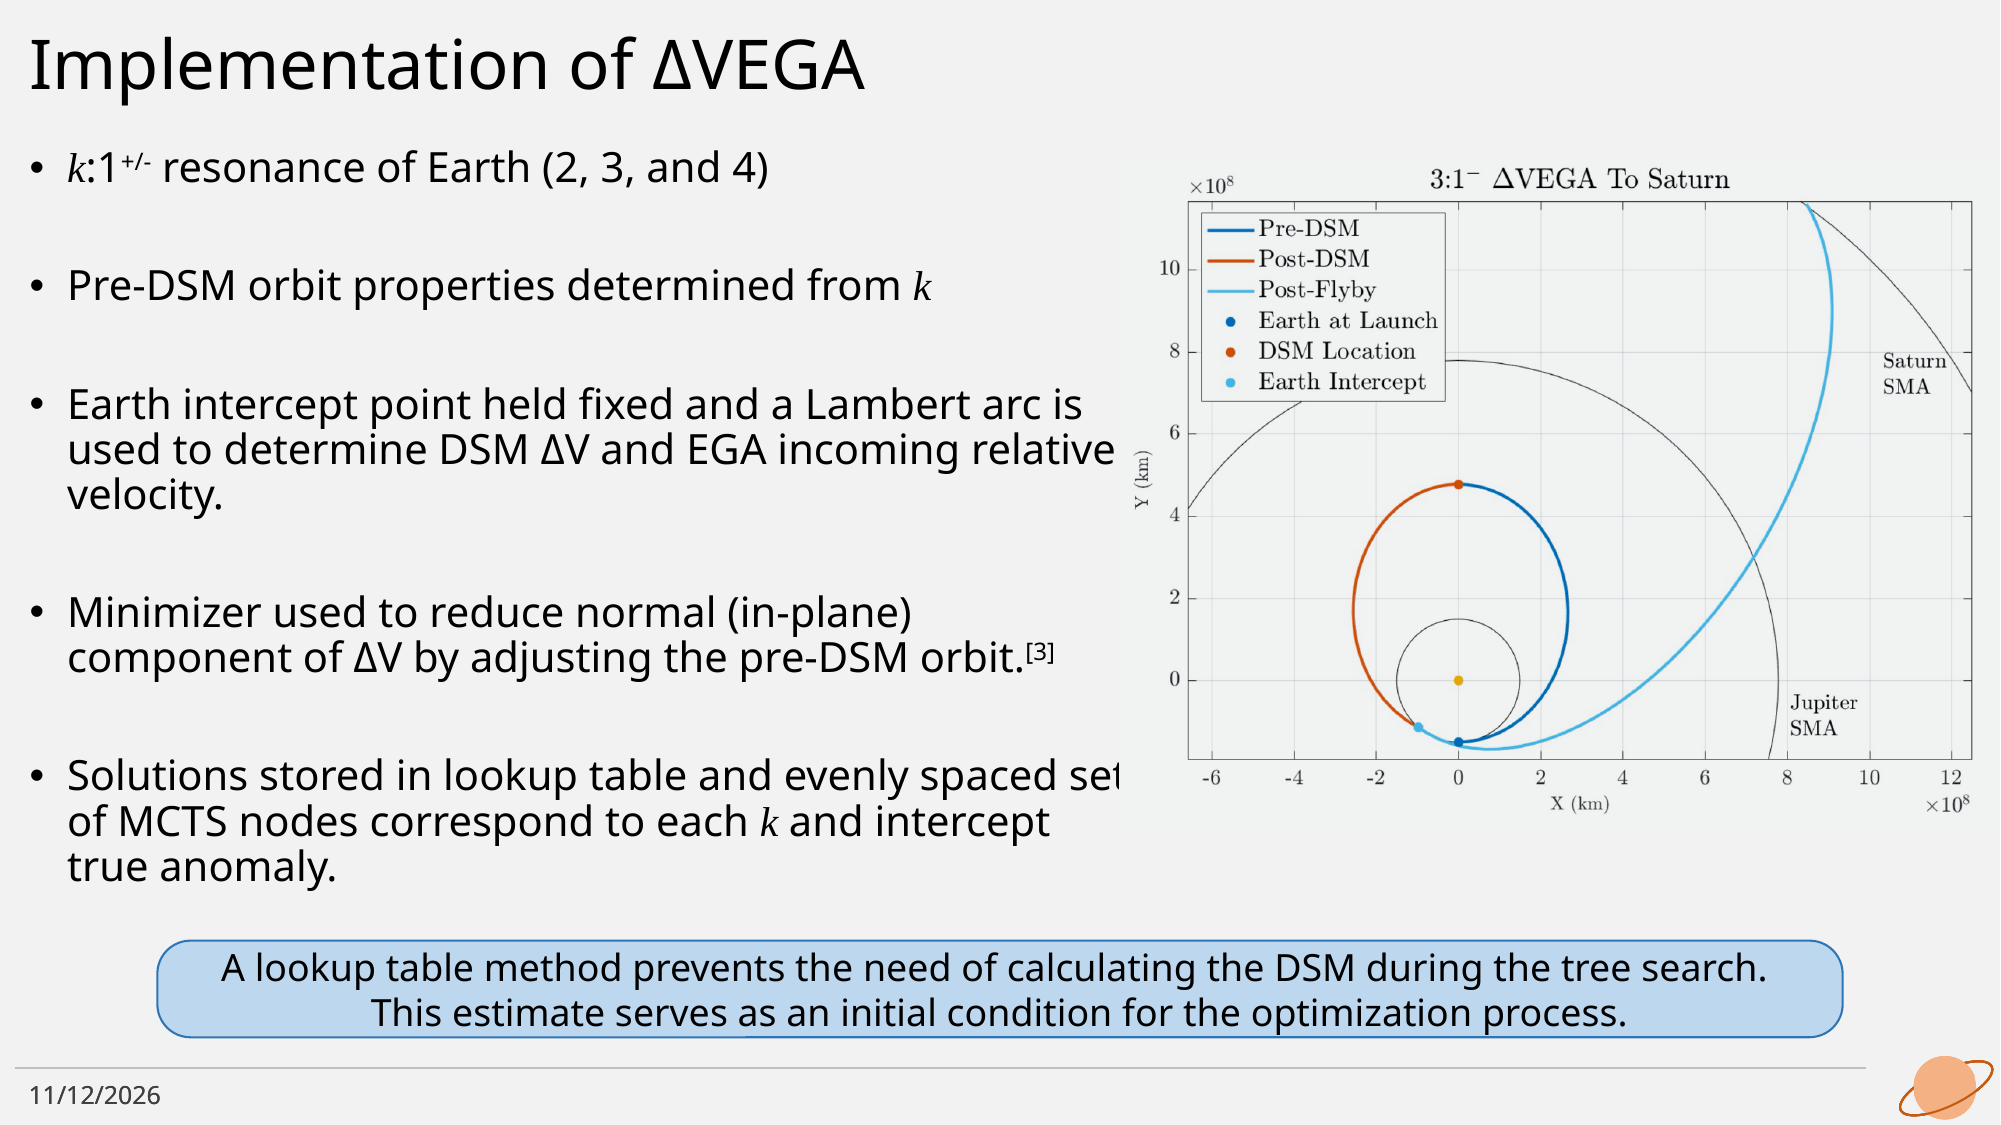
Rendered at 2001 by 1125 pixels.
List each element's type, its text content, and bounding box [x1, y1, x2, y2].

text_box A lookup table method prevents the need of calculating the DSM during the tree search. This estimate serves as an initial condition for the optimization process. [156, 939, 1844, 1039]
list k:1+/- resonance of Earth (2, 3, and 4) Pre-DSM orbit properties determined from k Earth intercept point held fixed and a Lambert arc is used to determine DSM ΔV and EGA incoming relative velocity. Minimizer used to reduce normal (in-plane) component of ΔV by adjusting the pre-DSM orbit.[3] Solutions stored in lookup table and evenly spaced set of MCTS nodes correspond to each k and intercept true anomaly. [14, 139, 1147, 988]
slide_number 11 [1878, 1057, 2000, 1118]
picture [1119, 159, 2000, 829]
title Implementation of ΔVEGA [14, 22, 1987, 113]
